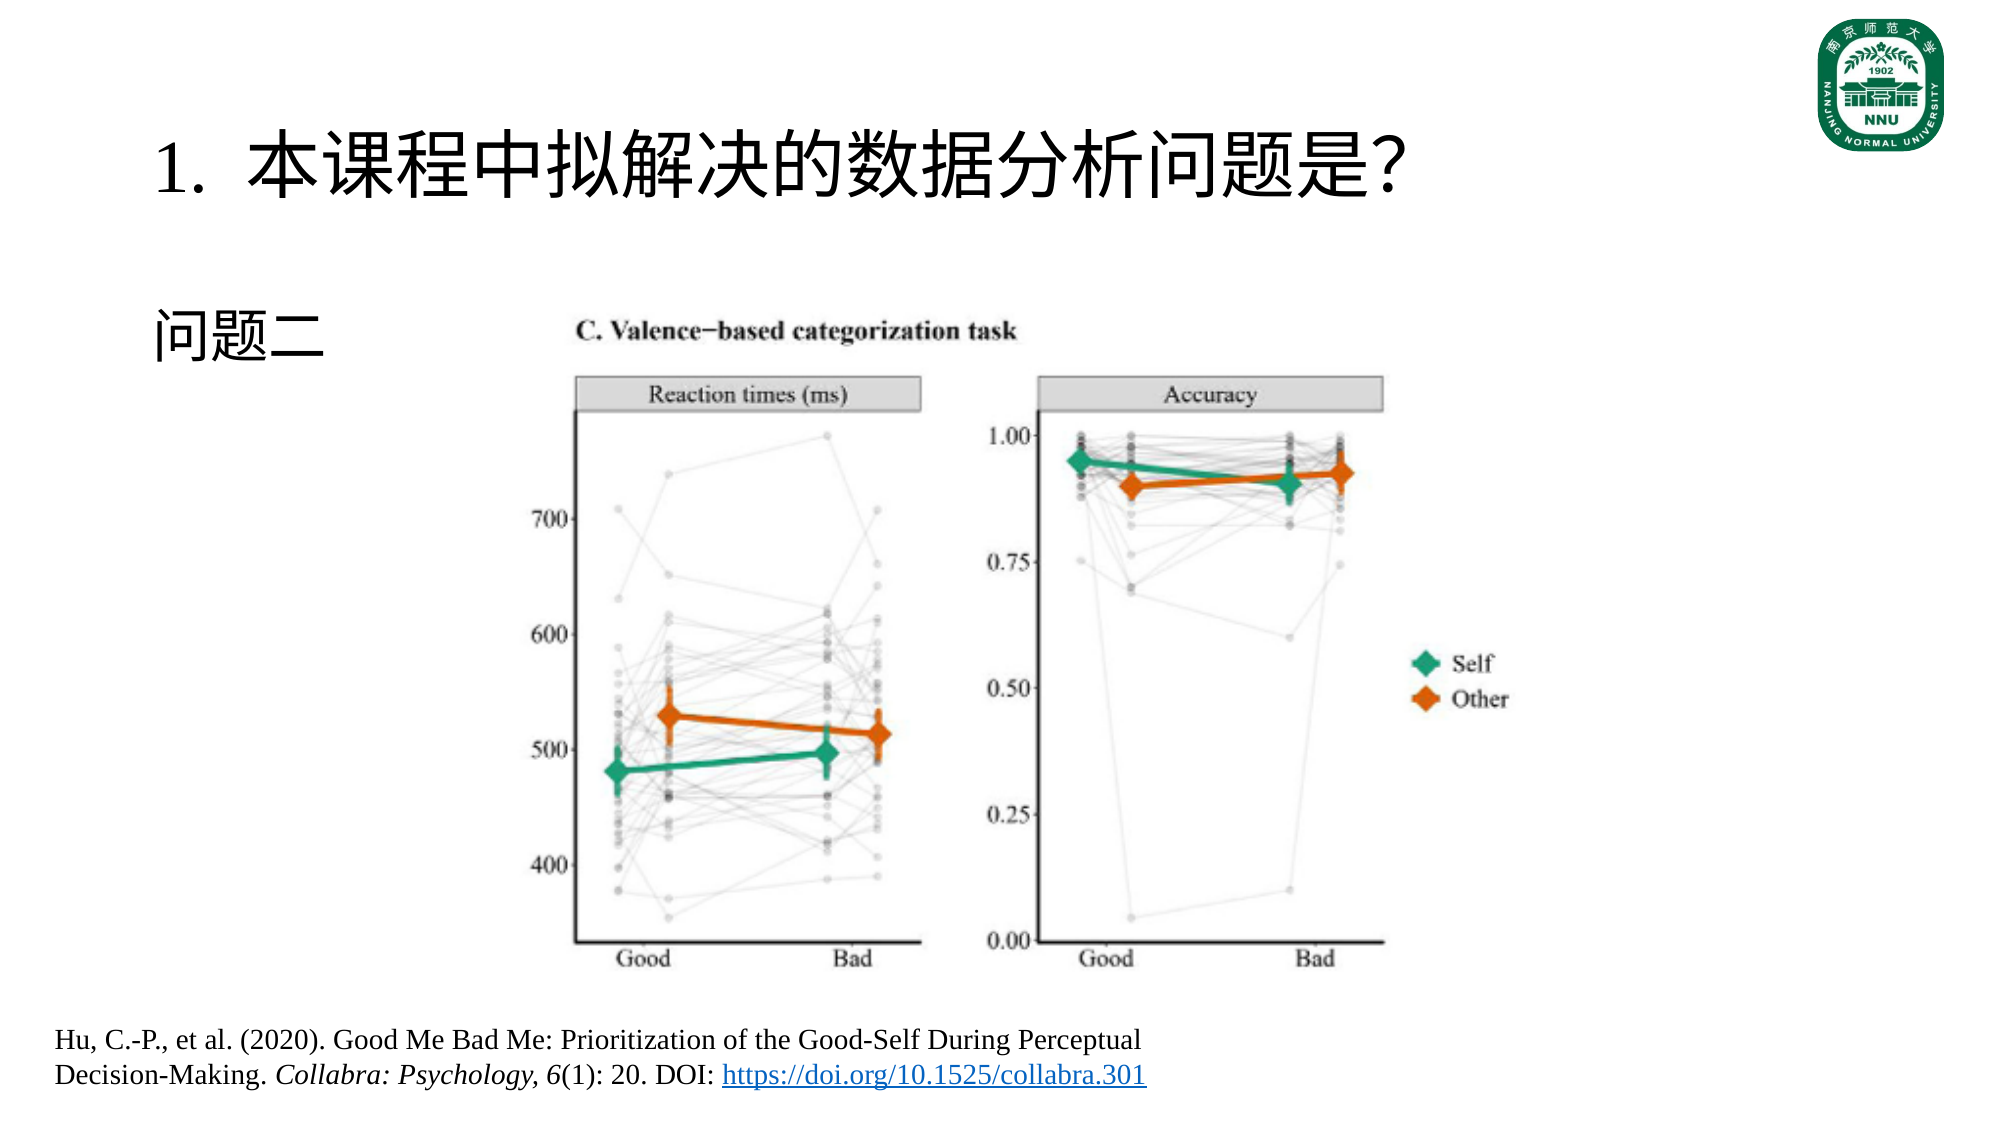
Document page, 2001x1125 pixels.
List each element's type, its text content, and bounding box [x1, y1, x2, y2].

list 问题二 [137, 299, 794, 1013]
picture [1817, 18, 1944, 152]
text_box Hu, C.-P., et al. (2020). Good Me Bad Me: Prioritization of the Good-Self During Perceptual Decision-Making. Collabra: Psychology, 6(1): 20. DOI: https://doi.org/10.1525/collabra.301 [39, 1013, 1256, 1098]
picture [471, 299, 1529, 986]
title 1. 本课程中拟解决的数据分析问题是？ [137, 59, 1863, 278]
